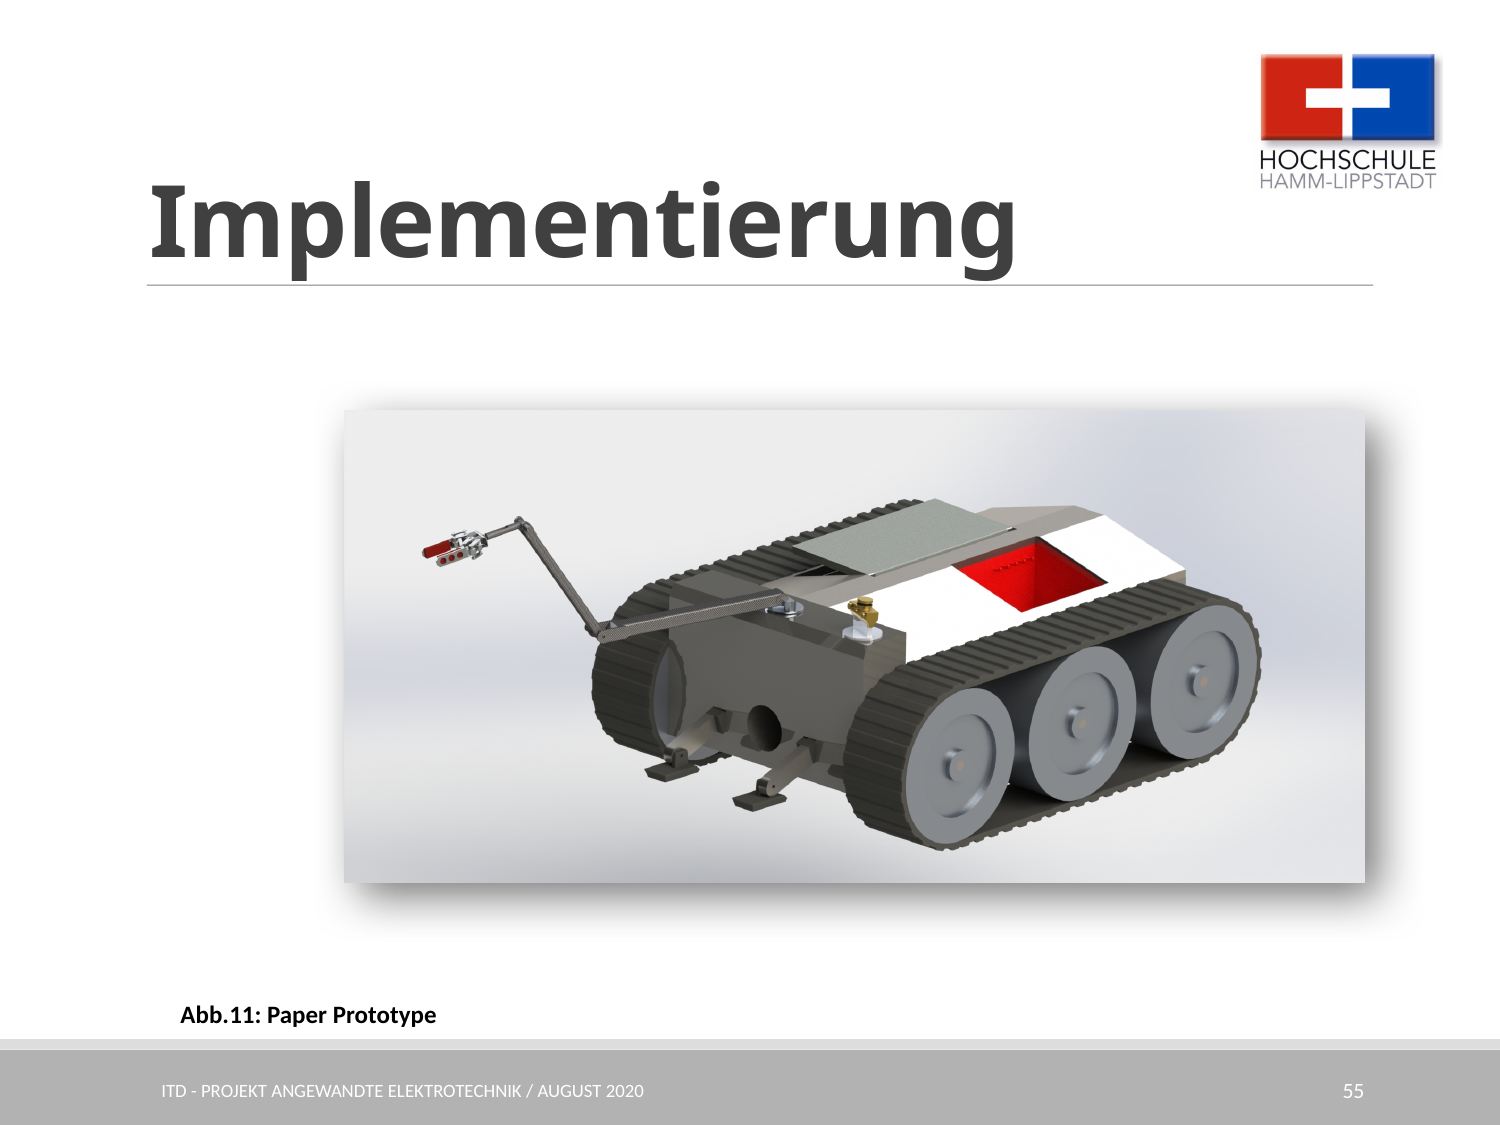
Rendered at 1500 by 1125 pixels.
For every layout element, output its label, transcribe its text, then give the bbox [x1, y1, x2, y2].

text_box Implementierung [134, 47, 1373, 285]
picture [1373, 50, 1443, 192]
text_box ITD - Projekt angewandte Elektrotechnik / August 2020 [105, 1059, 700, 1120]
picture [344, 409, 1365, 883]
text_box Abb.11: Paper Prototype [165, 991, 453, 1036]
text_box 55 [1218, 1059, 1380, 1120]
